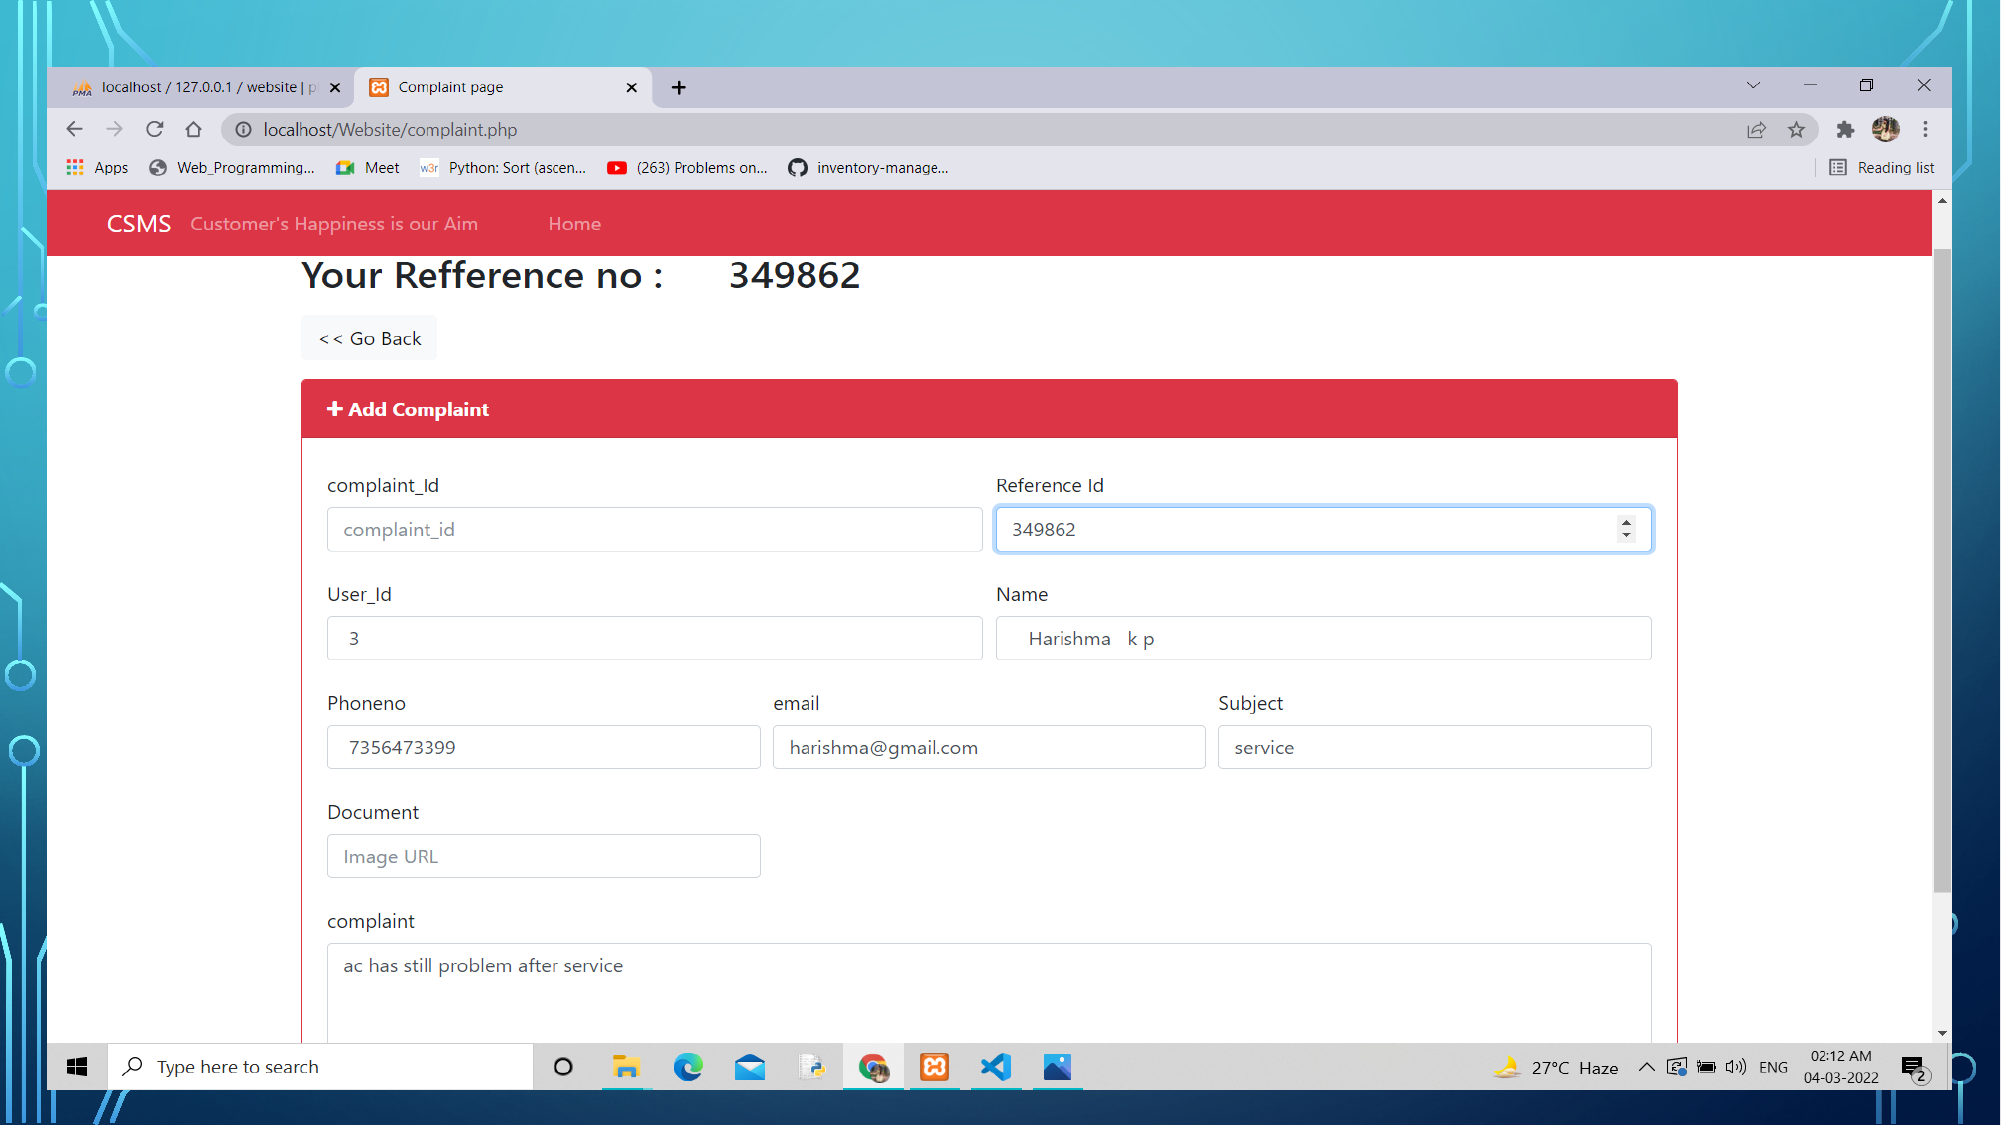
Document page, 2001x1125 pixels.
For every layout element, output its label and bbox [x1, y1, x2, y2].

list [47, 67, 1952, 1090]
